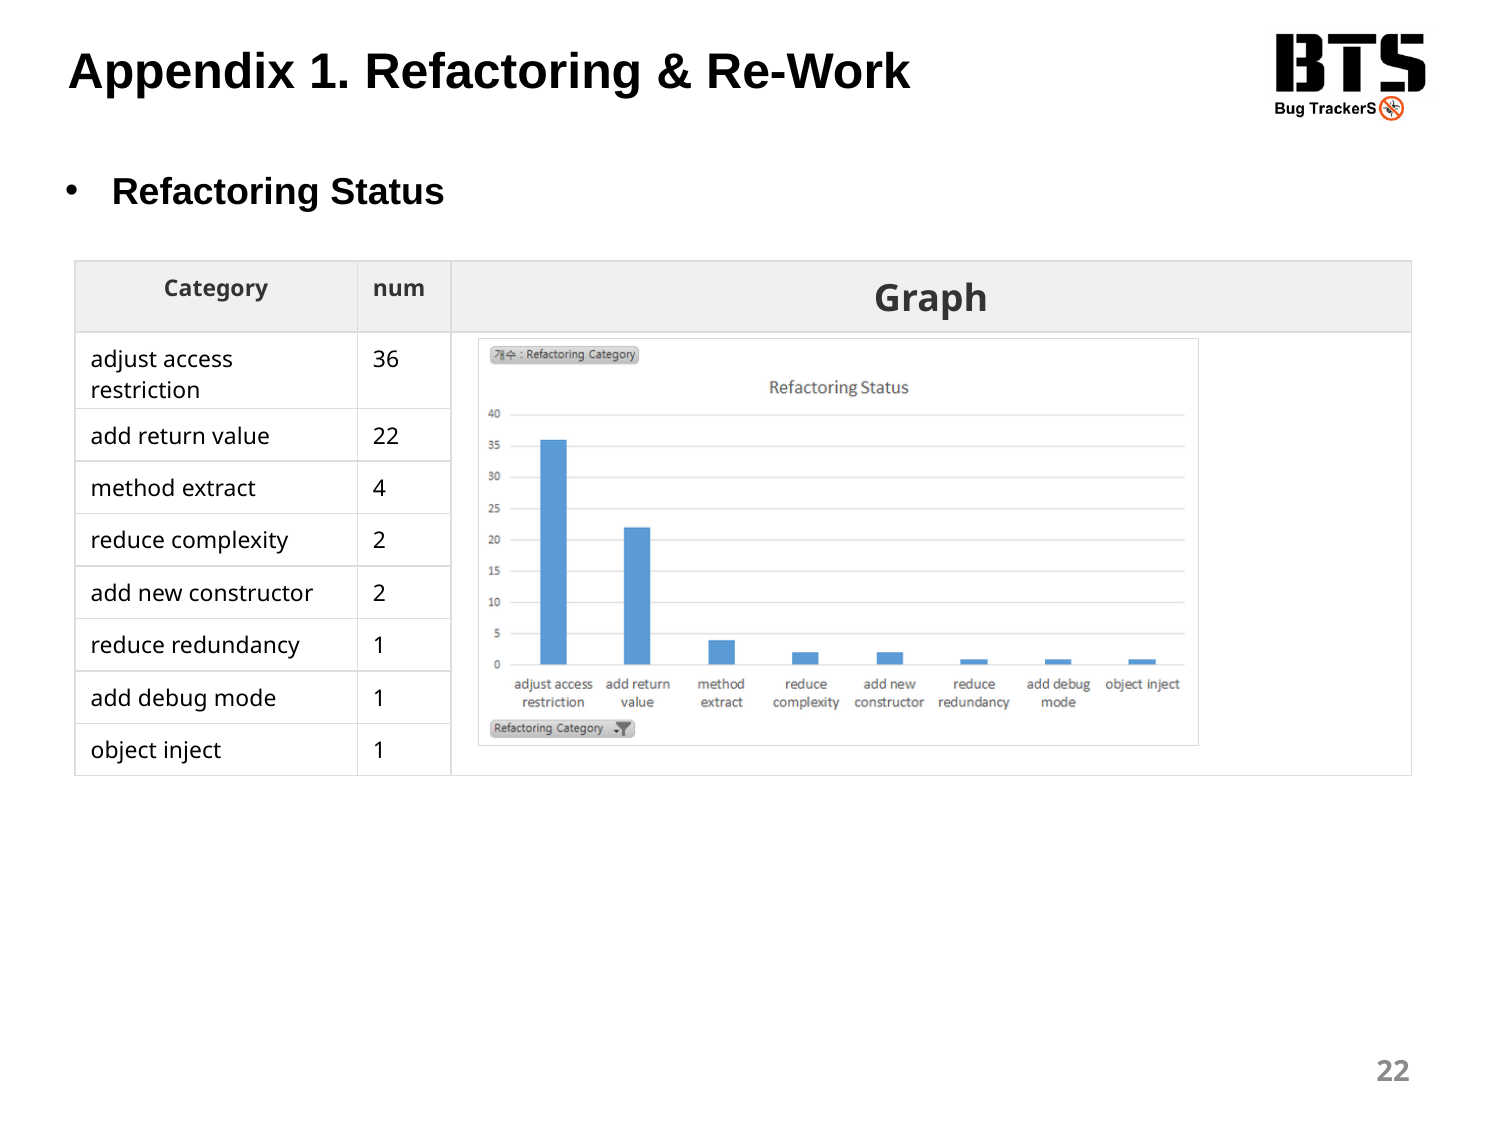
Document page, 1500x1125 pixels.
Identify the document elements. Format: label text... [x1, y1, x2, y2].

table_cell adjust access restriction [76, 333, 357, 408]
picture [1263, 30, 1437, 127]
table_cell method extract [76, 462, 357, 513]
text_box Appendix 1. Refactoring & Re-Work [53, 30, 987, 106]
table_cell reduce complexity [76, 514, 357, 565]
table_header Category [76, 262, 357, 331]
table_cell add return value [76, 409, 357, 460]
table_cell 36 [358, 333, 450, 408]
table_cell object inject [76, 724, 357, 775]
table_cell add debug mode [76, 672, 357, 723]
text_box Refactoring Status [50, 146, 461, 220]
table_header Graph [452, 262, 1411, 331]
table_header num [358, 262, 450, 331]
table_cell [452, 333, 1411, 775]
table_cell 2 [358, 567, 450, 618]
picture [478, 337, 1200, 746]
table_cell 22 [358, 409, 450, 460]
table_cell 1 [358, 724, 450, 775]
table_cell reduce redundancy [76, 619, 357, 670]
slide_number 22 [1074, 1042, 1425, 1103]
table_cell 2 [358, 514, 450, 565]
table_cell add new constructor [76, 567, 357, 618]
table_cell 4 [358, 462, 450, 513]
table_cell 1 [358, 619, 450, 670]
table_cell 1 [358, 672, 450, 723]
